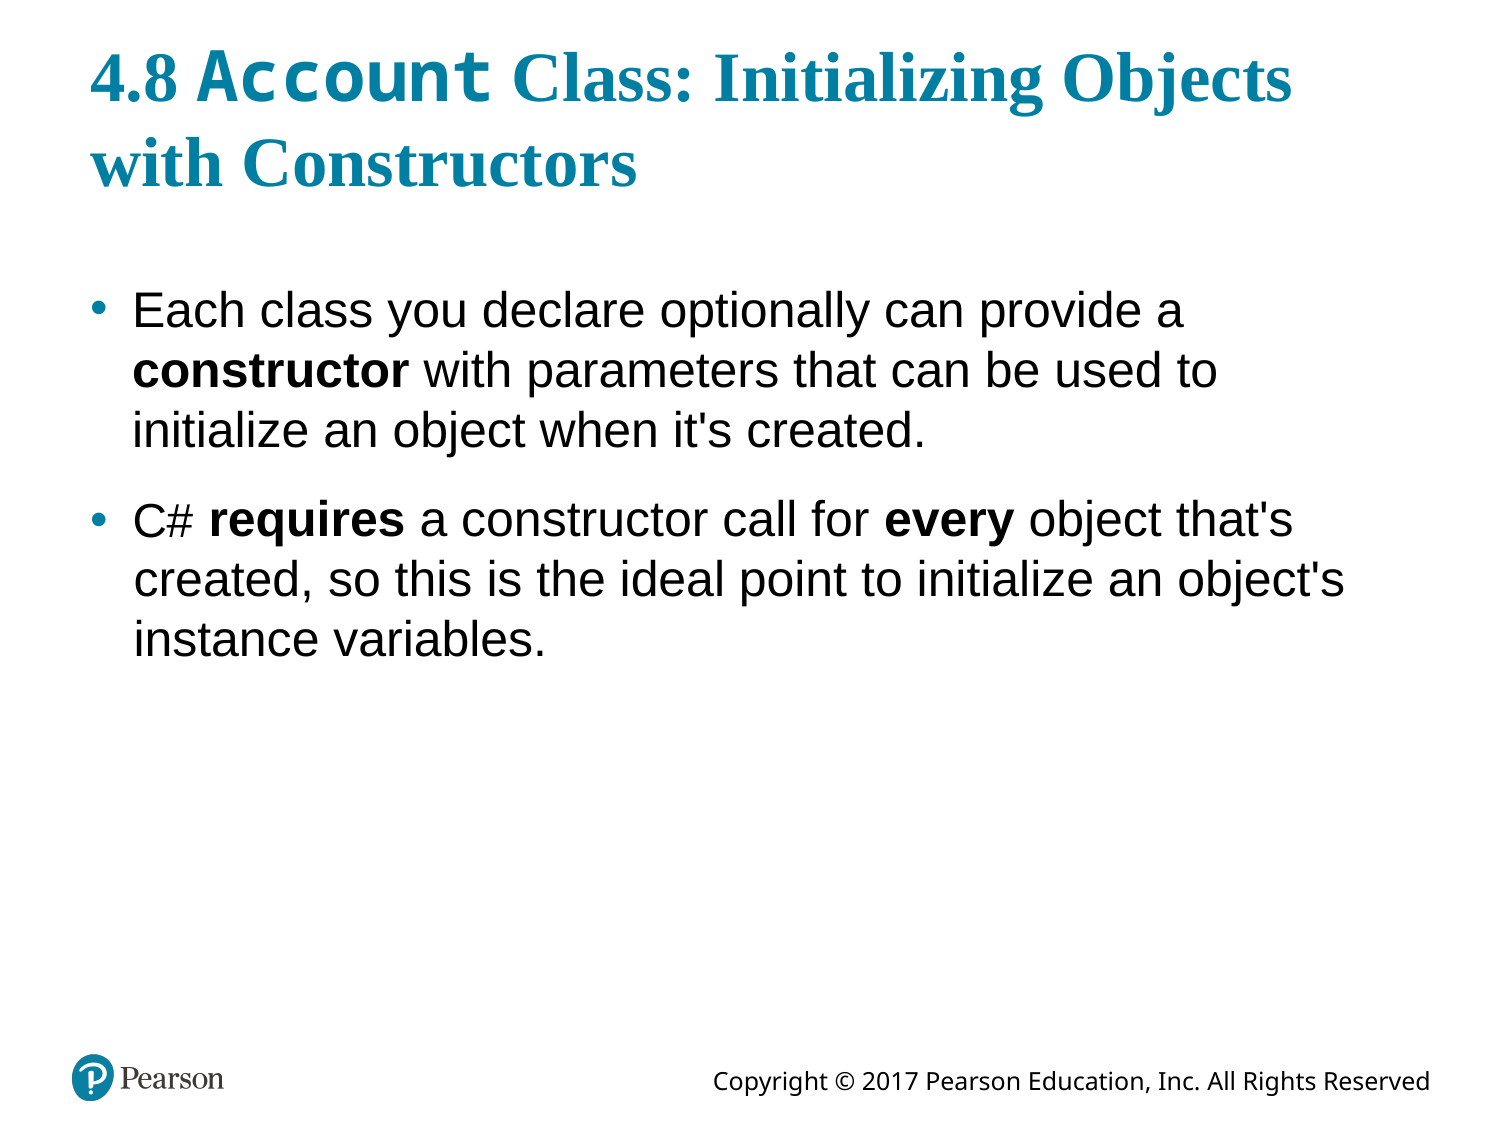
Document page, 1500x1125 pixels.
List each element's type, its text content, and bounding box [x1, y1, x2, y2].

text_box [126, 493, 203, 550]
title 4.8 Account Class: Initializing Objects with Constructors [75, 35, 1425, 216]
list Each class you declare optionally can provide a constructor with parameters that can be used to initialize an object when it's created. [75, 262, 1425, 460]
picture [80, 1063, 106, 1088]
picture [72, 1087, 83, 1101]
list requires a constructor call for every object that's created, so this is the ideal point to initialize an object's instance variables. [75, 471, 1425, 673]
picture [98, 1054, 224, 1101]
picture [72, 1054, 88, 1070]
